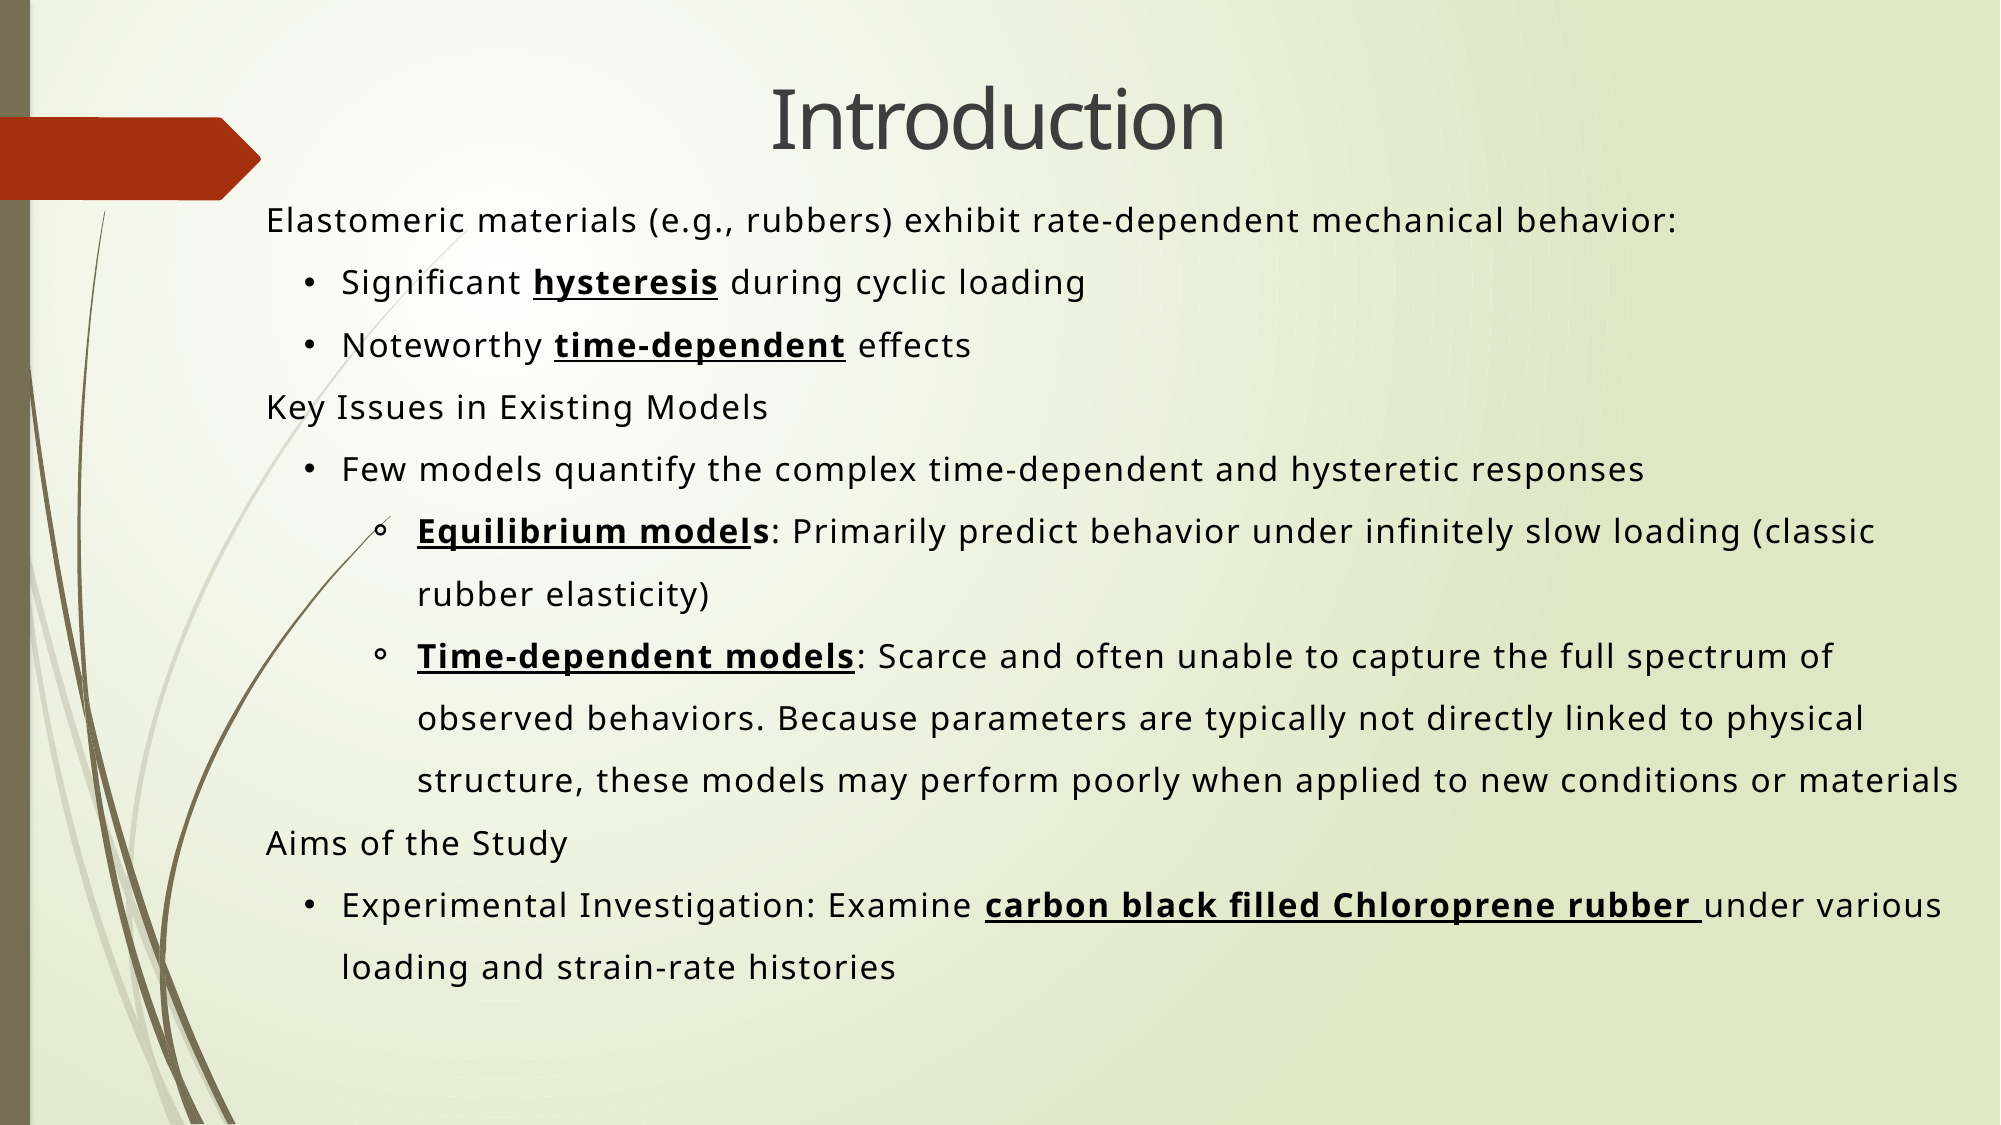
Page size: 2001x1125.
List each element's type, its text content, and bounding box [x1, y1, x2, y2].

text_box Elastomeric materials (e.g., rubbers) exhibit rate-dependent mechanical behavior: Significant hysteresis during cyclic loading Noteworthy time-dependent effects Key Issues in Existing Models Few models quantify the complex time-dependent and hysteretic responses Equilibrium models: Primarily predict behavior under infinitely slow loading (classic rubber elasticity) Time-dependent models: Scarce and often unable to capture the full spectrum of observed behaviors. Because parameters are typically not directly linked to physical structure, these models may perform poorly when applied to new conditions or materials Aims of the Study Experimental Investigation: Examine carbon black filled Chloroprene rubber under various loading and strain-rate histories [265, 177, 1964, 987]
text_box Introduction [561, 9, 1439, 167]
